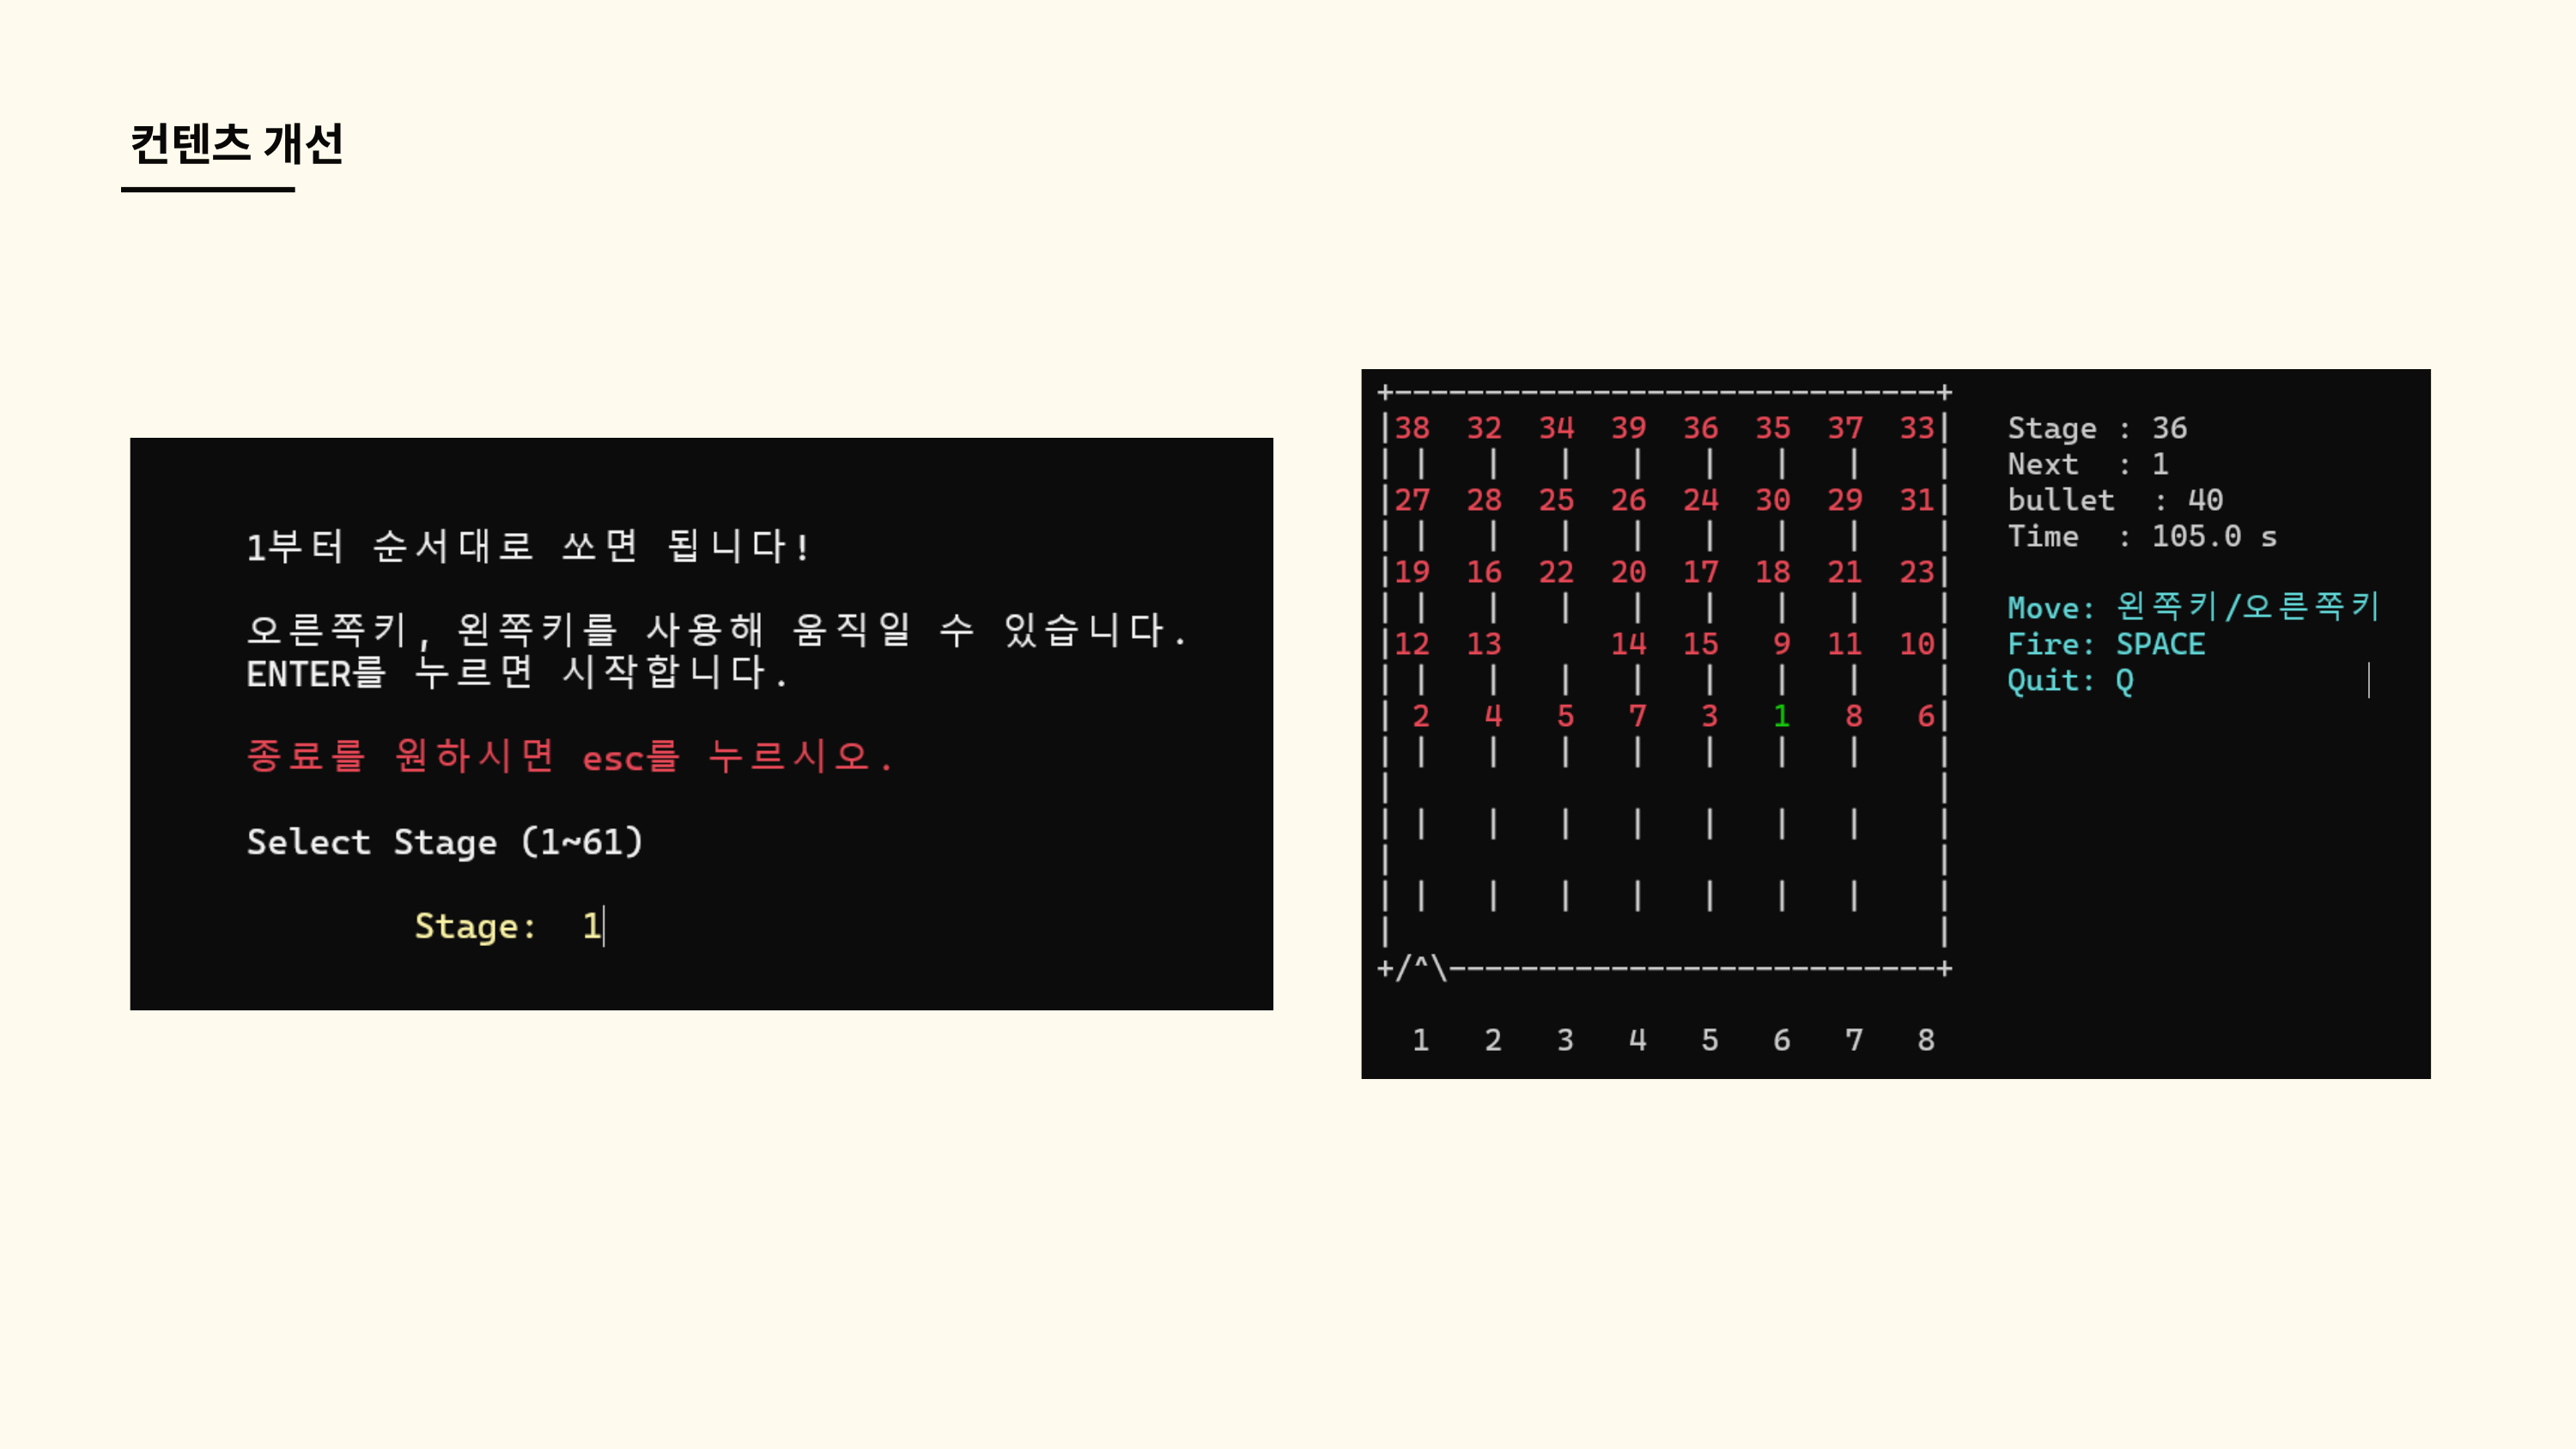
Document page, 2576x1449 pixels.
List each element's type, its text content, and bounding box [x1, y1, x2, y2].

text_box 컨텐츠 개선 [130, 107, 349, 171]
text_box [1361, 369, 2432, 1079]
text_box [130, 438, 1273, 1010]
